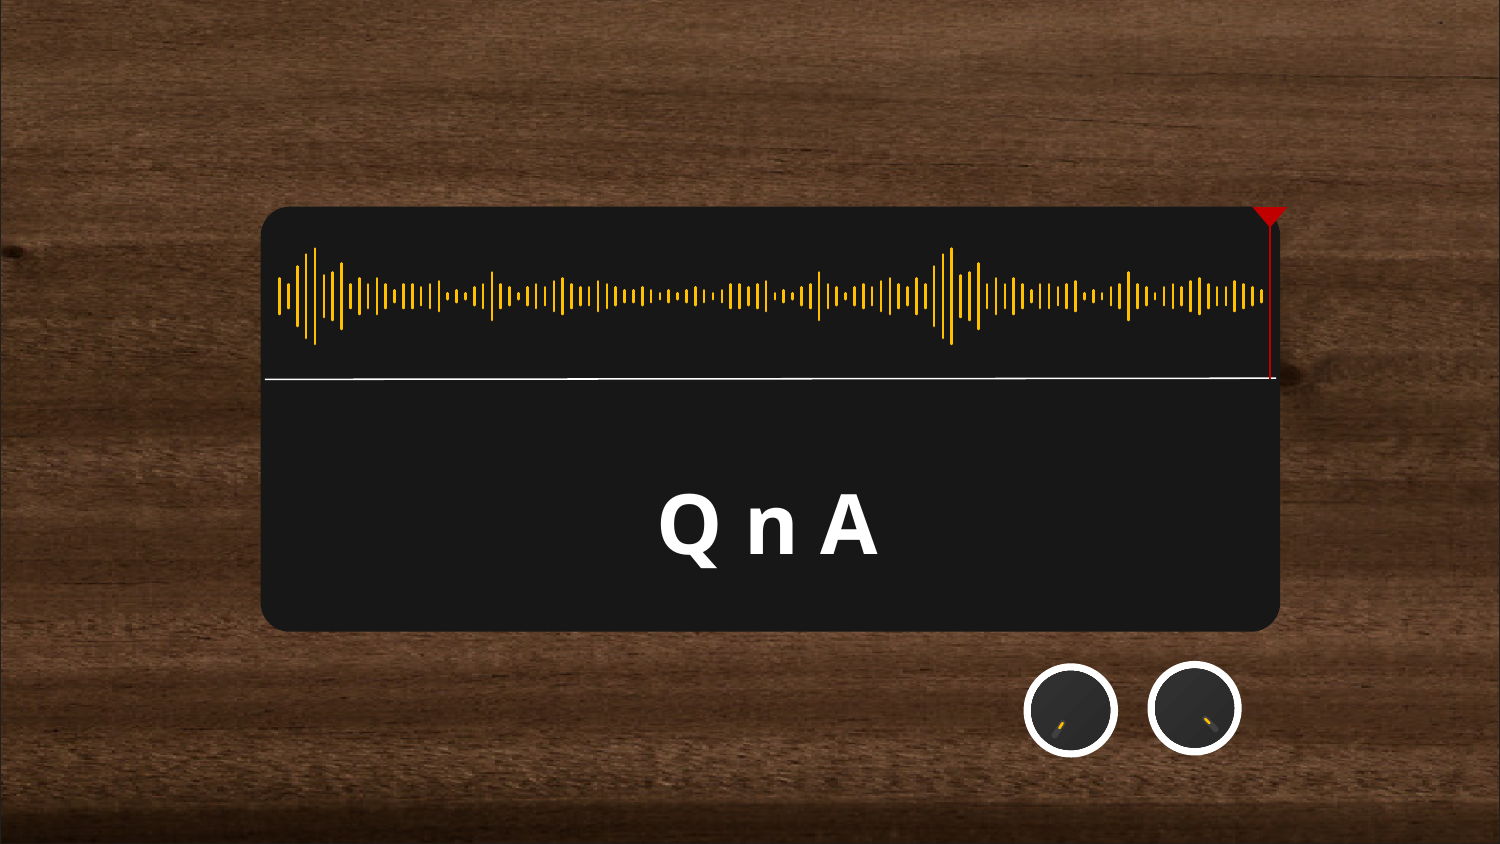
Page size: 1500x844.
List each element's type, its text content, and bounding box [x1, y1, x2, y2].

text_box Q n A [371, 413, 1164, 579]
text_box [1147, 660, 1242, 756]
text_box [1252, 206, 1288, 379]
text_box [262, 208, 1249, 379]
text_box [262, 385, 1279, 630]
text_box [279, 248, 1262, 345]
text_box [1023, 662, 1119, 758]
picture [0, 0, 1500, 844]
